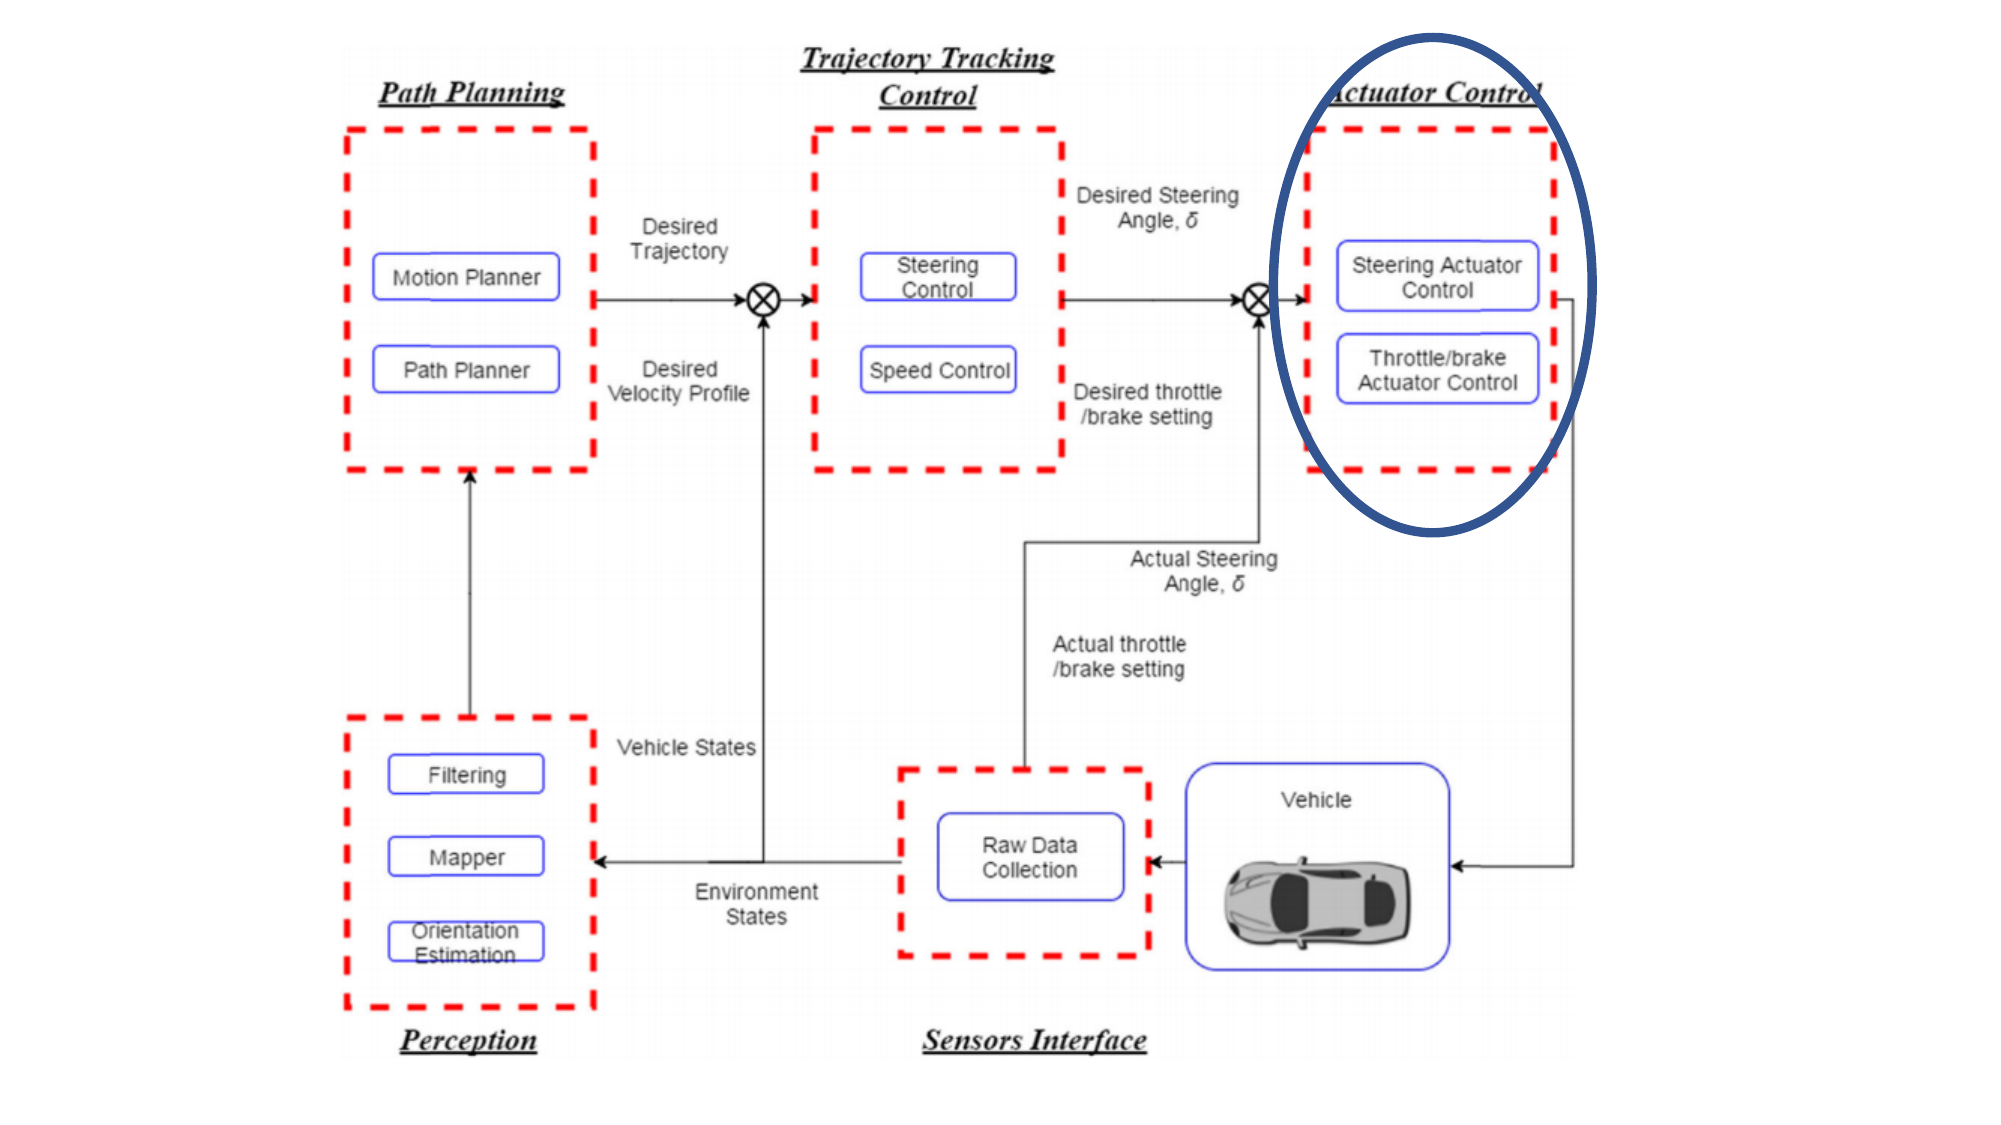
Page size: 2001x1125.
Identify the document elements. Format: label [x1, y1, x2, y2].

list [275, 14, 1605, 1068]
